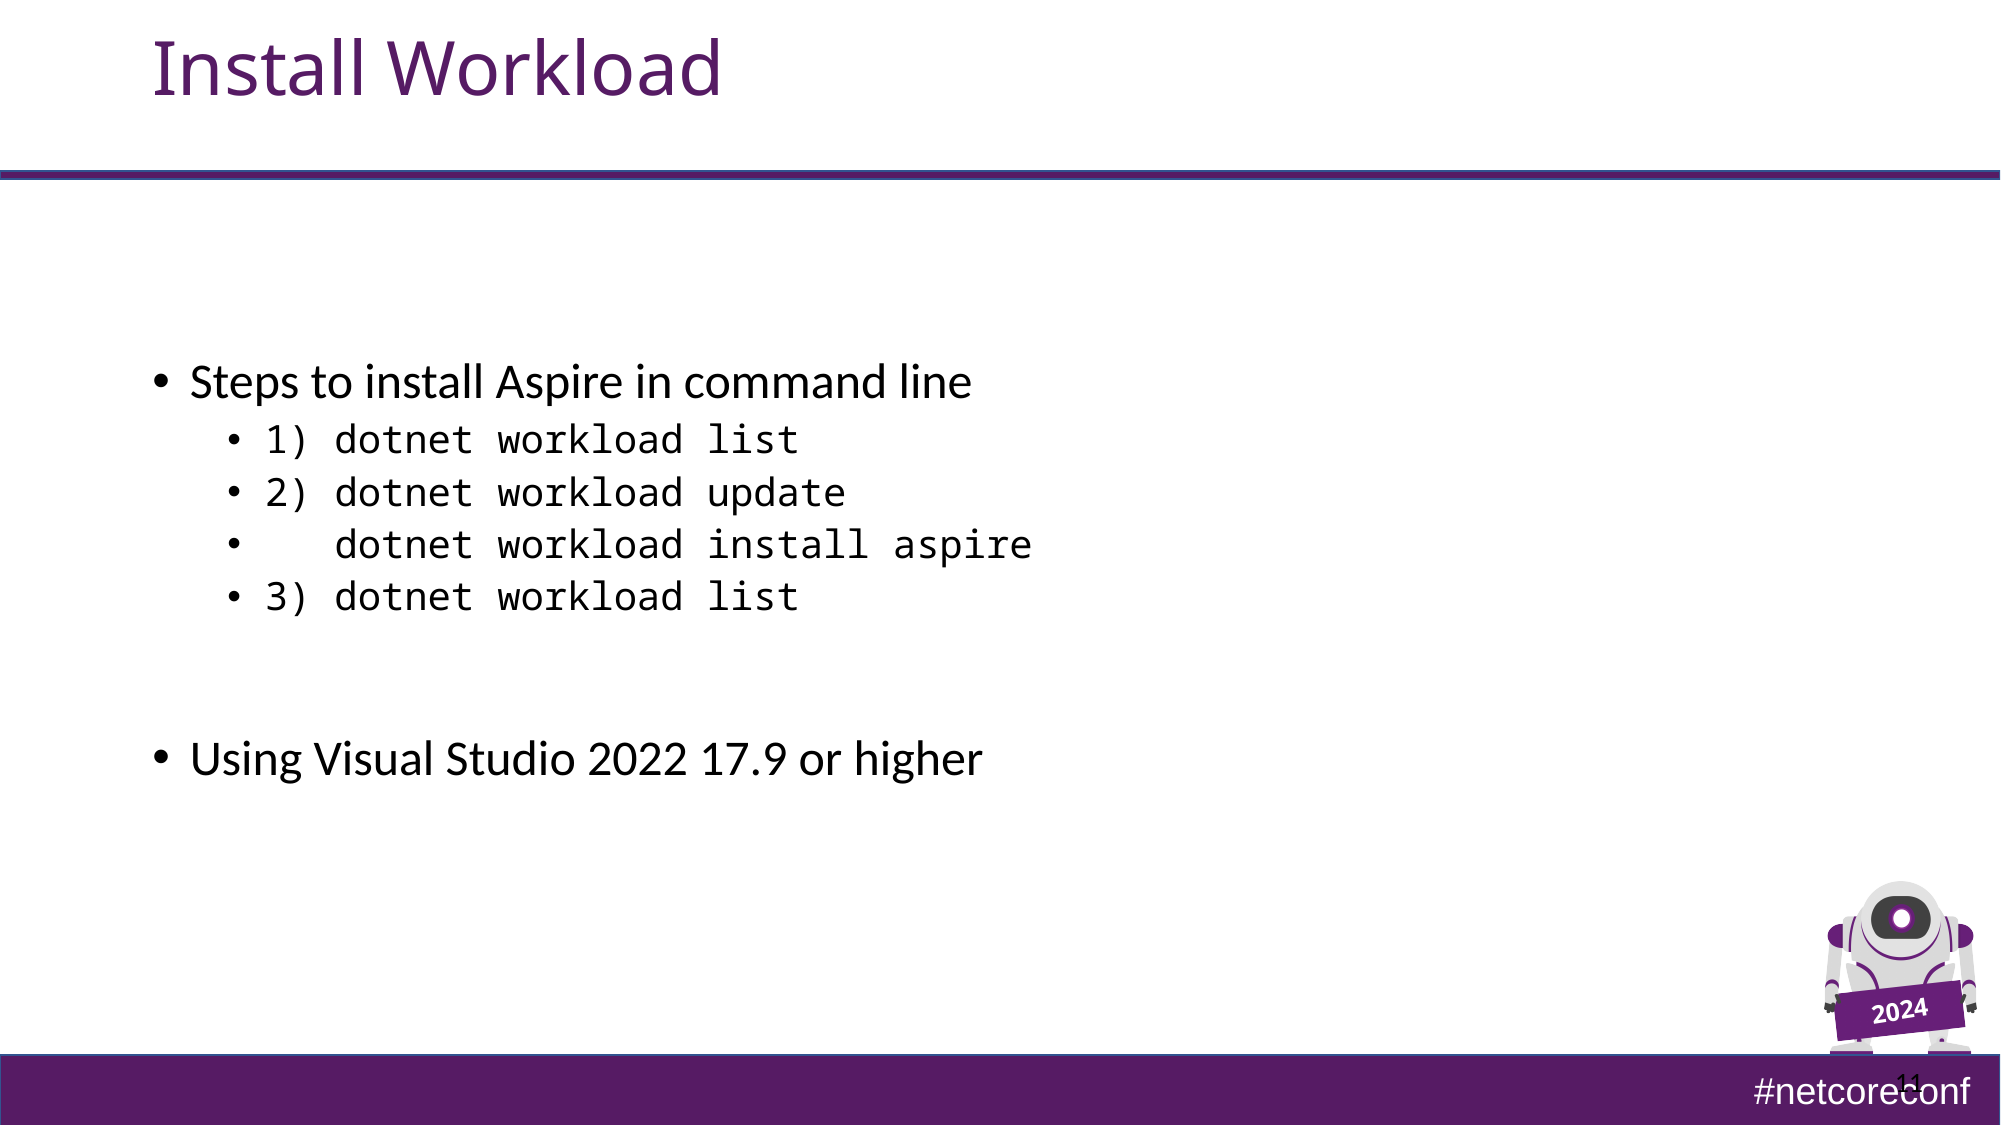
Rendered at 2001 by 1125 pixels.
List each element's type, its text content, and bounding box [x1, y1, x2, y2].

list Steps to install Aspire in command line 1) dotnet workload list 2) dotnet workload update dotnet workload install aspire 3) dotnet workload list Using Visual Studio 2022 17.9 or higher [137, 348, 1424, 894]
title Install Workload [137, 23, 1863, 216]
picture [1824, 881, 1977, 1054]
slide_number 11 [1879, 1038, 2000, 1125]
